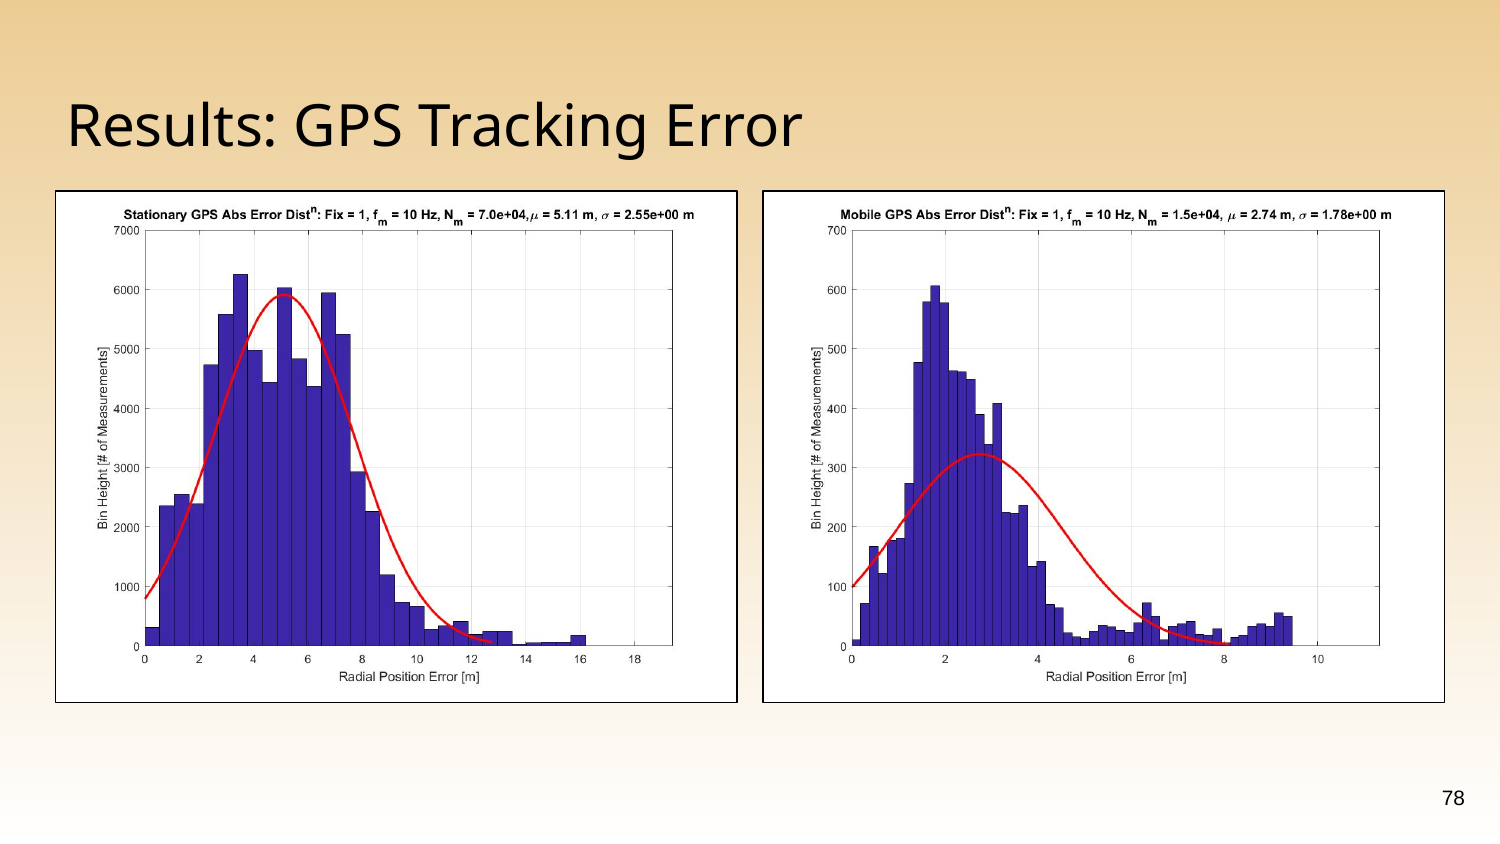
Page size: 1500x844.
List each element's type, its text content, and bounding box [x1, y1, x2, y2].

picture [763, 191, 1444, 702]
title Results: GPS Tracking Error [51, 72, 1449, 167]
slide_number ‹#› [1389, 764, 1480, 830]
picture [56, 191, 737, 702]
